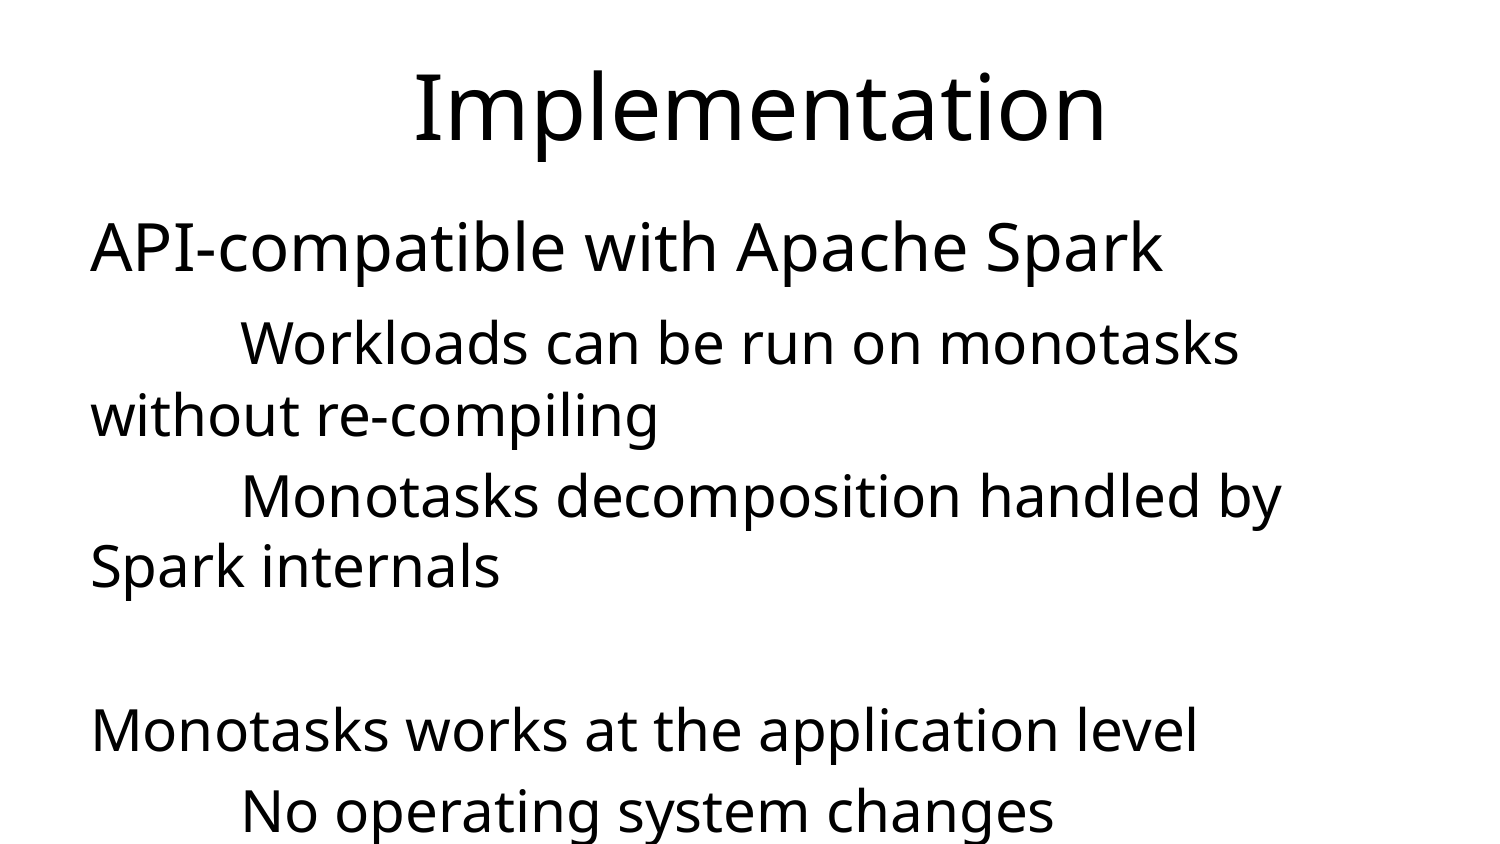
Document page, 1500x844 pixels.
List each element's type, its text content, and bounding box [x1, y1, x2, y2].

list API-compatible with Apache Spark Workloads can be run on monotasks without re-compiling Monotasks decomposition handled by Spark internals Monotasks works at the application level No operating system changes [75, 196, 1425, 754]
title Implementation [75, 33, 1425, 175]
